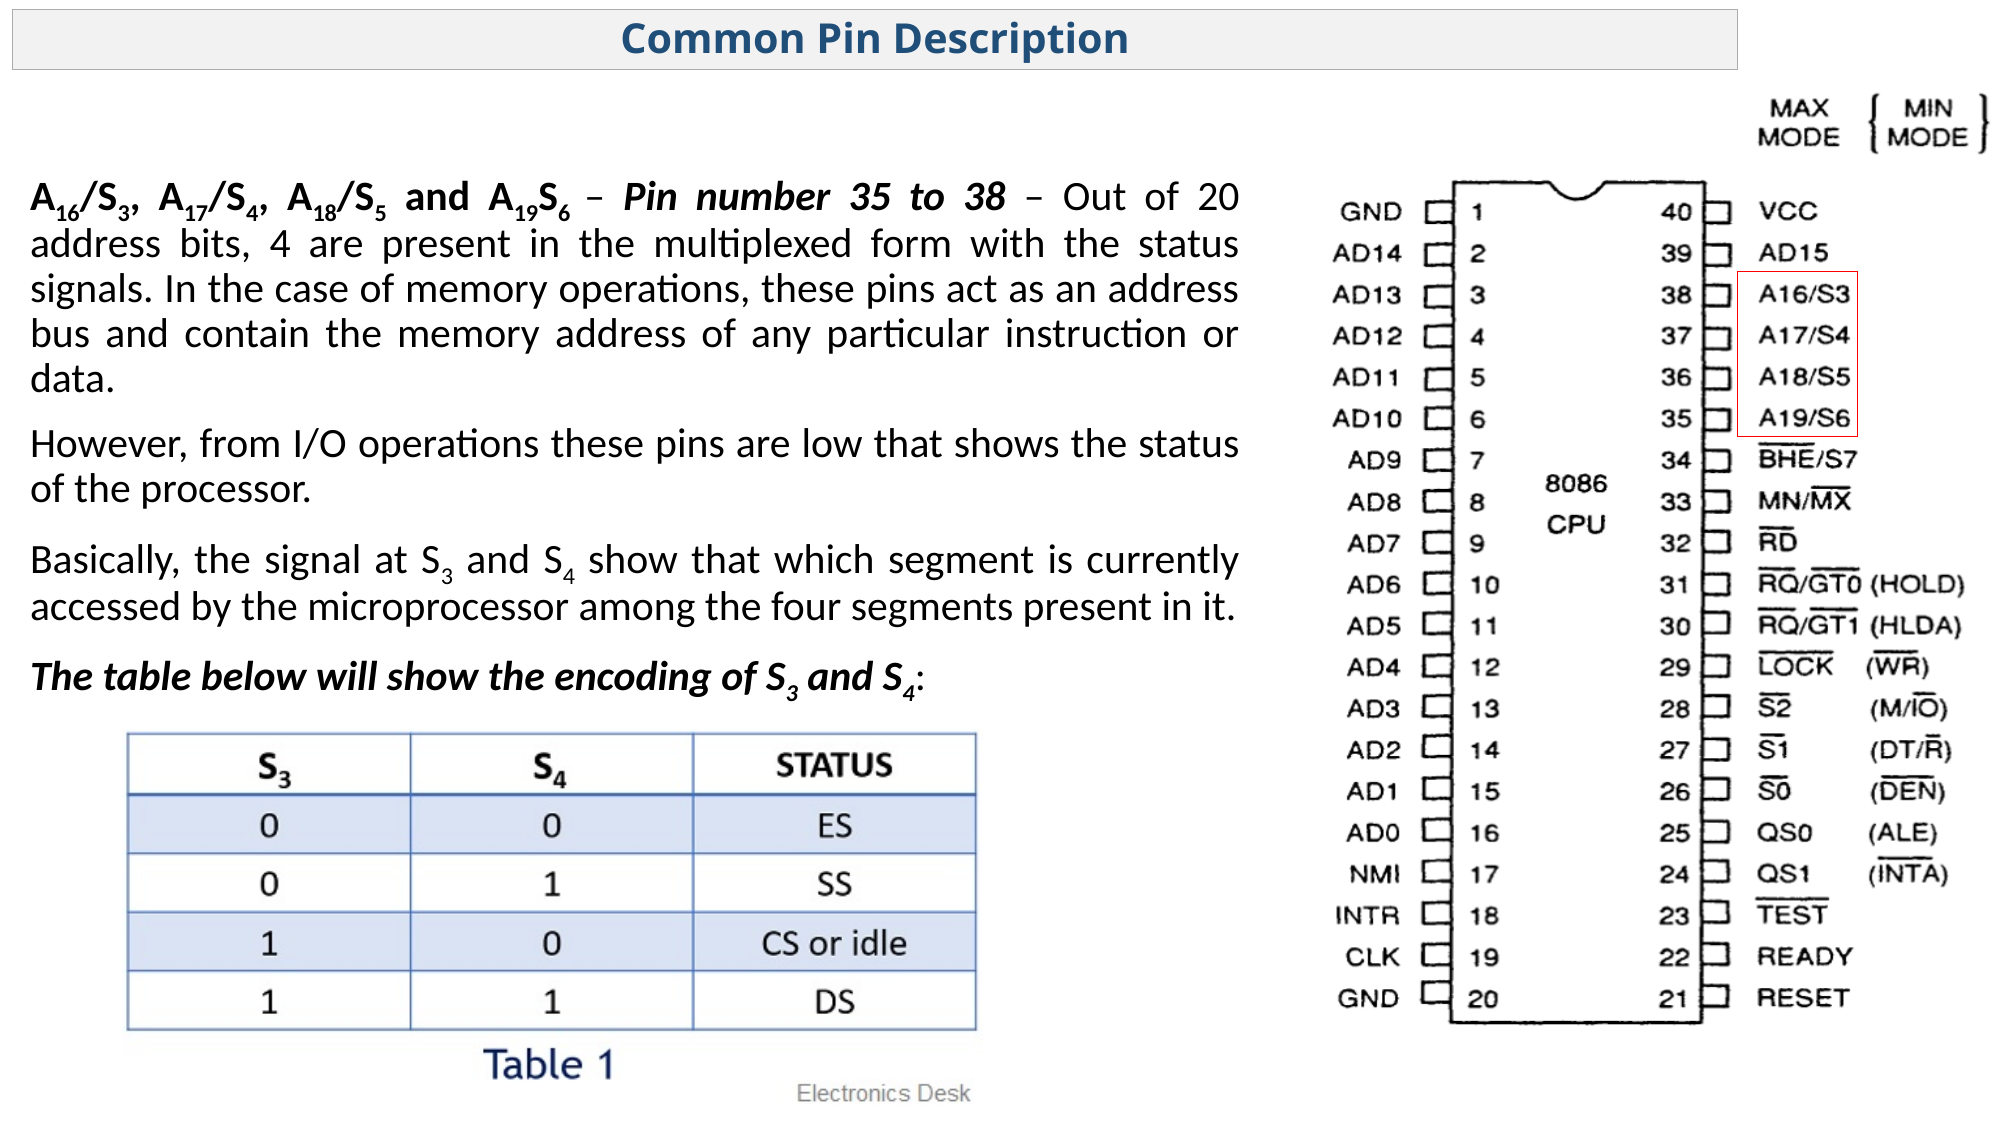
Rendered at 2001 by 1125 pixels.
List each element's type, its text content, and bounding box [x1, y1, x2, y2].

picture [122, 729, 983, 1111]
text_box Common Pin Description [12, 9, 1738, 70]
list A16/S3, A17/S4, A18/S5 and A19S6 – Pin number 35 to 38 – Out of 20 address bits, 4 are present in the multiplexed form with the status signals. In the case of memory operations, these pins act as an address bus and contain the memory address of any particular instruction or data. However, from I/O operations these pins are low that shows the status of the processor. Basically, the signal at S3 and S4 show that which segment is currently accessed by the microprocessor among the four segments present in it. The table below will show the encoding of S3 and S4: [15, 162, 1239, 1025]
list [1239, 77, 2000, 1030]
